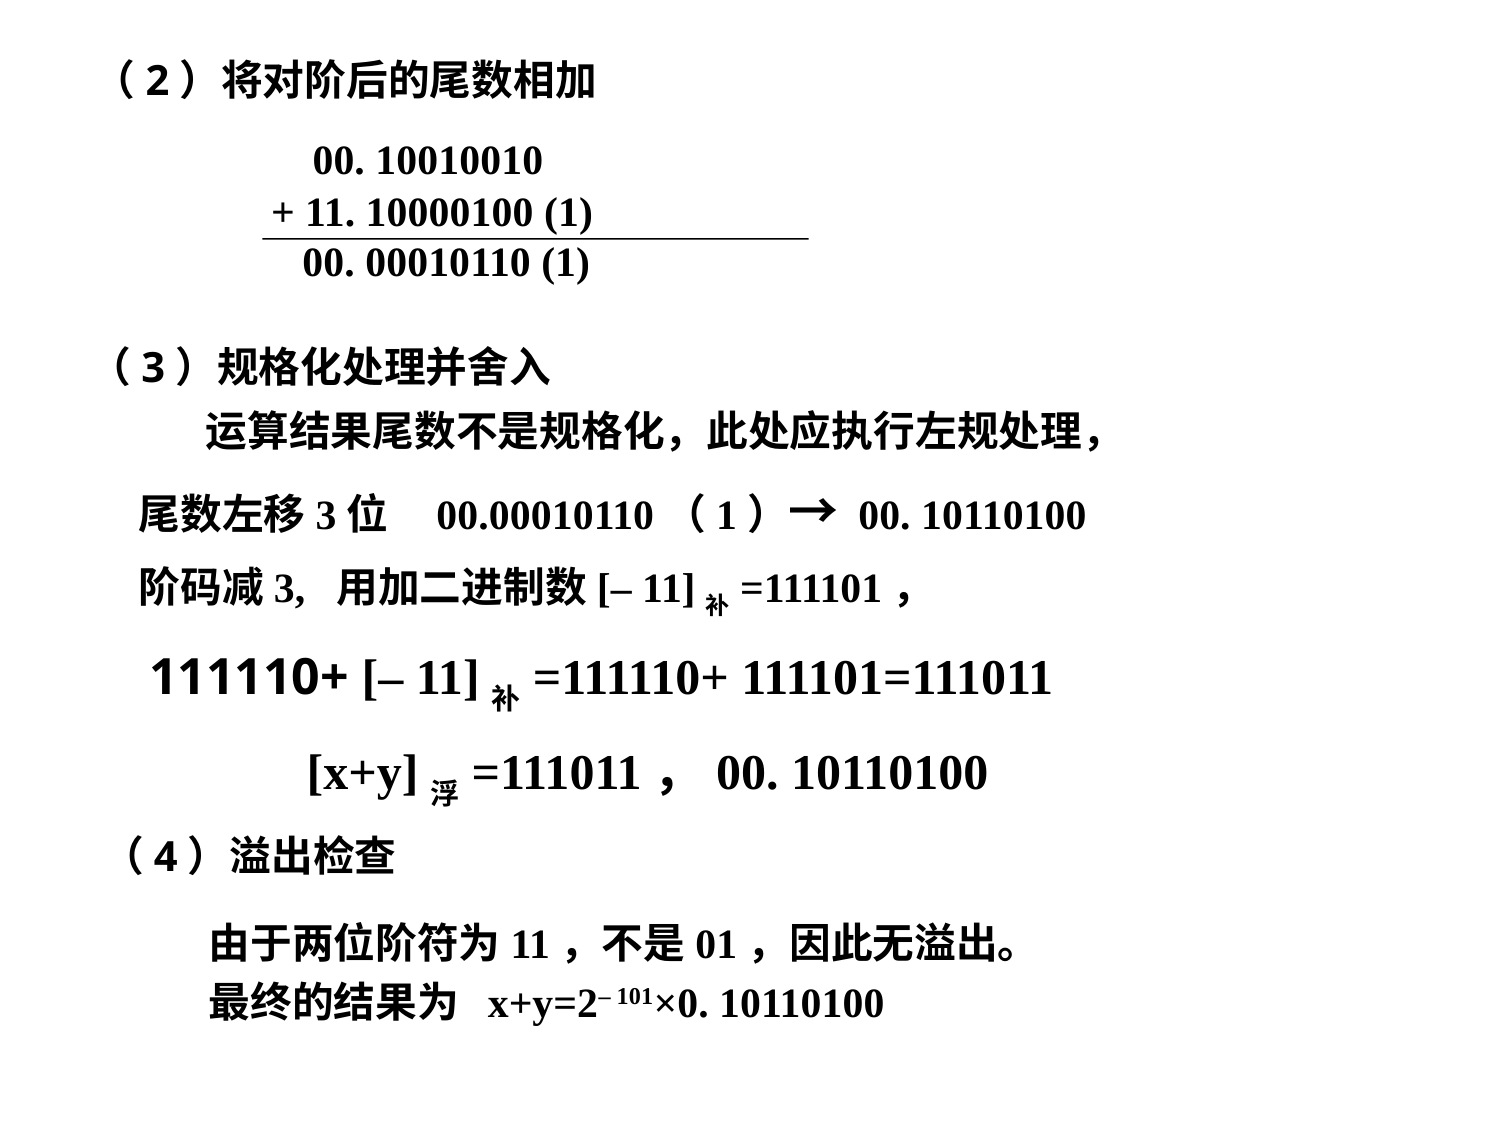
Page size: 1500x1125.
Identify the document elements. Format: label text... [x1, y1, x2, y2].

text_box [249, 124, 838, 301]
text_box （2）将对阶后的尾数相加 [79, 46, 774, 111]
text_box （4）溢出检查 [87, 822, 573, 888]
text_box 由于两位阶符为11，不是01，因此无溢出。 最终的结果为 x+y=2– 101×0. 10110100 [62, 909, 1200, 1035]
text_box （3）规格化处理并舍入 [75, 333, 691, 399]
text_box 运算结果尾数不是规格化，此处应执行左规处理， 尾数左移3位 00.00010110（1）→ 00. 10110100 阶码减3, 用加二进制数[– 11]补=111101， 111110+ [– 11]补=111110+ 111101=111011 [x+y]浮=111011，00. 10110100 [123, 397, 1424, 819]
